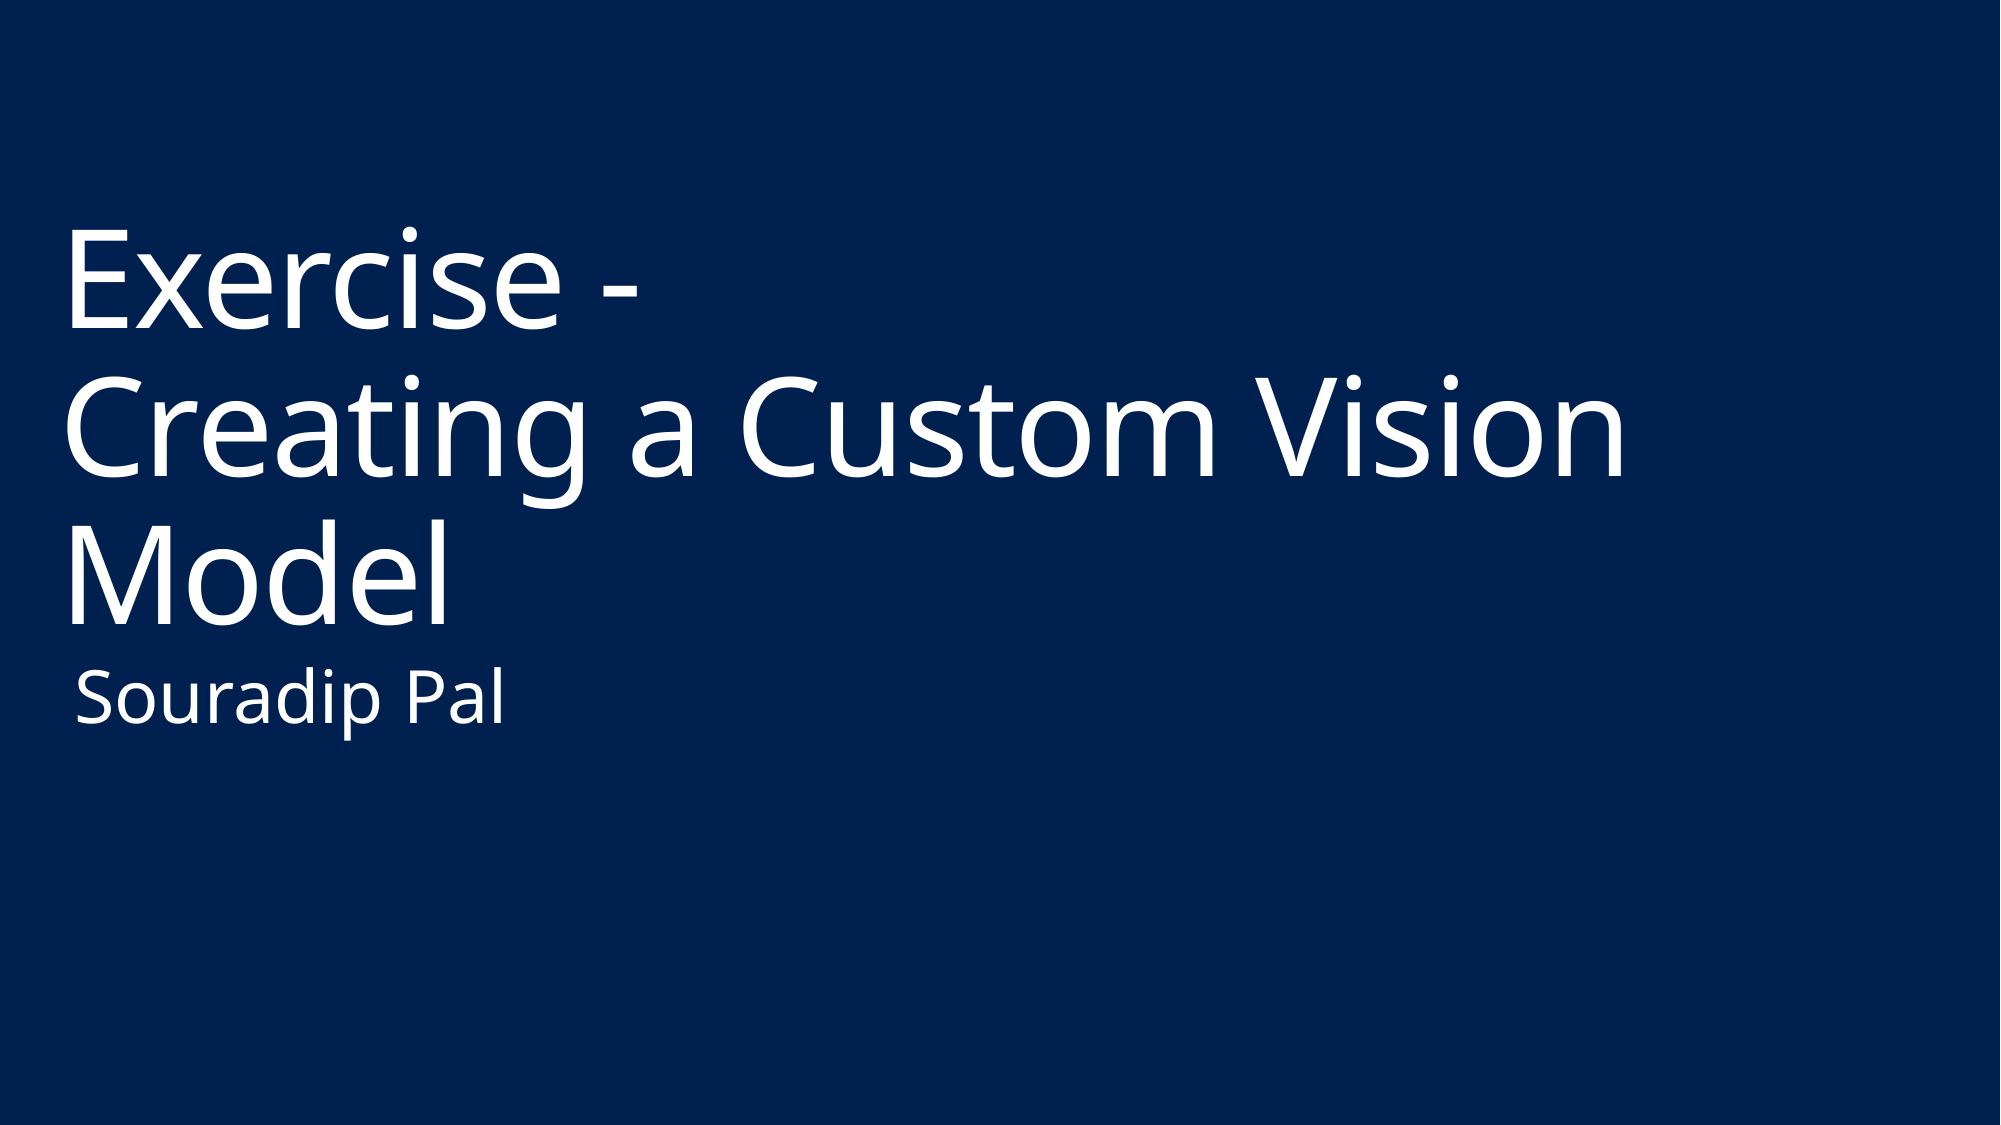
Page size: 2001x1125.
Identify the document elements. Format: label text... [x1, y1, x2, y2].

list Souradip Pal [44, 636, 1662, 764]
title Exercise - Creating a Custom Vision Model [44, 194, 1888, 525]
